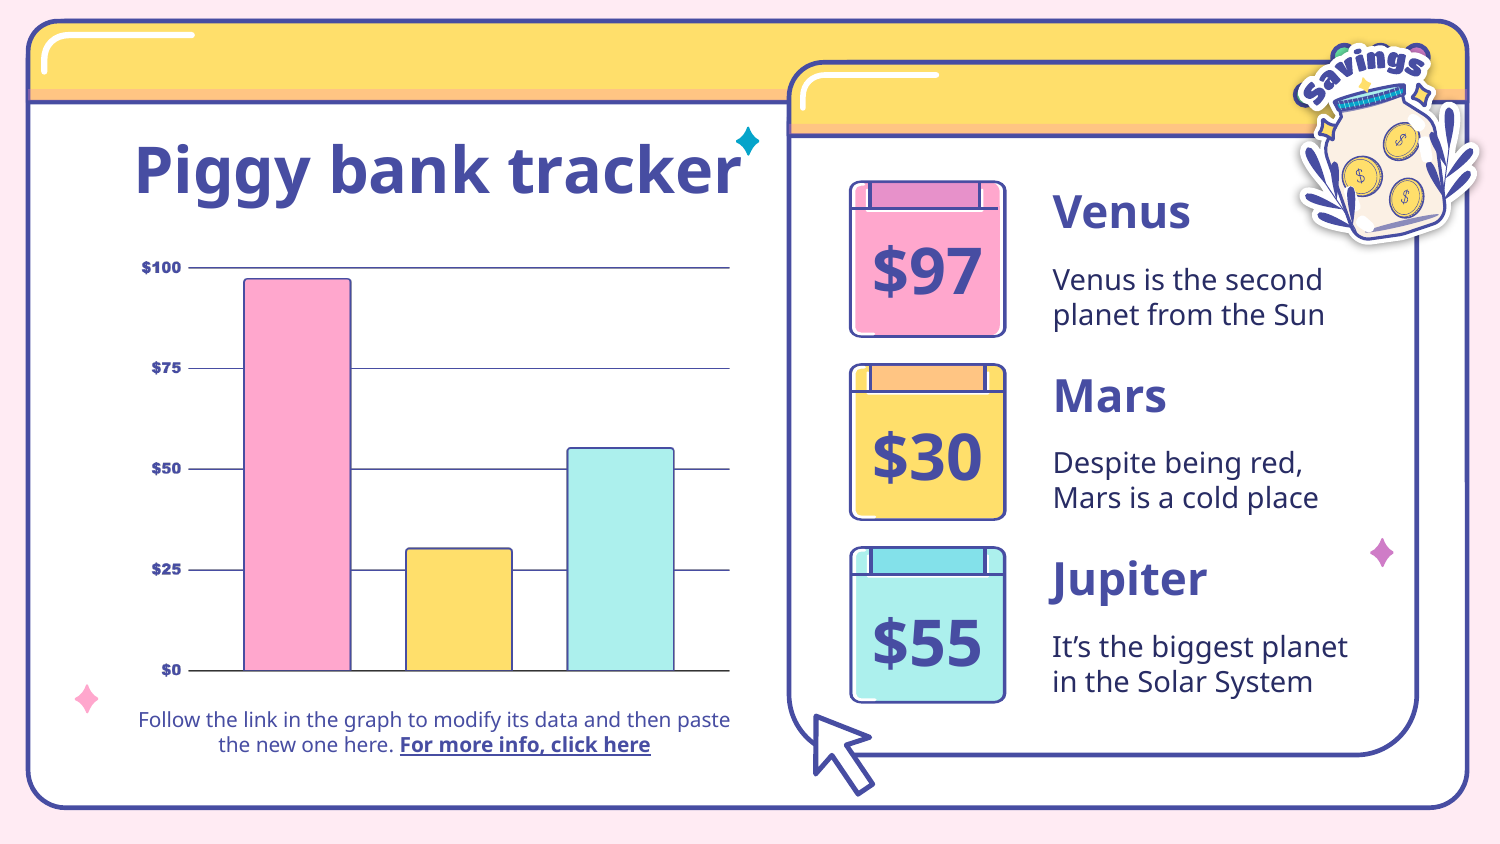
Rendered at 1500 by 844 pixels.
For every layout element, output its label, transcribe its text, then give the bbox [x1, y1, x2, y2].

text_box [1288, 39, 1476, 243]
picture [117, 237, 752, 702]
text_box [736, 126, 760, 156]
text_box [848, 180, 1007, 339]
title Piggy bank tracker [118, 121, 783, 214]
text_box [848, 362, 1007, 522]
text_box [849, 545, 1007, 704]
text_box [788, 61, 1417, 756]
text_box Follow the link in the graph to modify its data and then paste the new one here. For more info, click here [118, 708, 751, 766]
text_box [812, 713, 876, 797]
